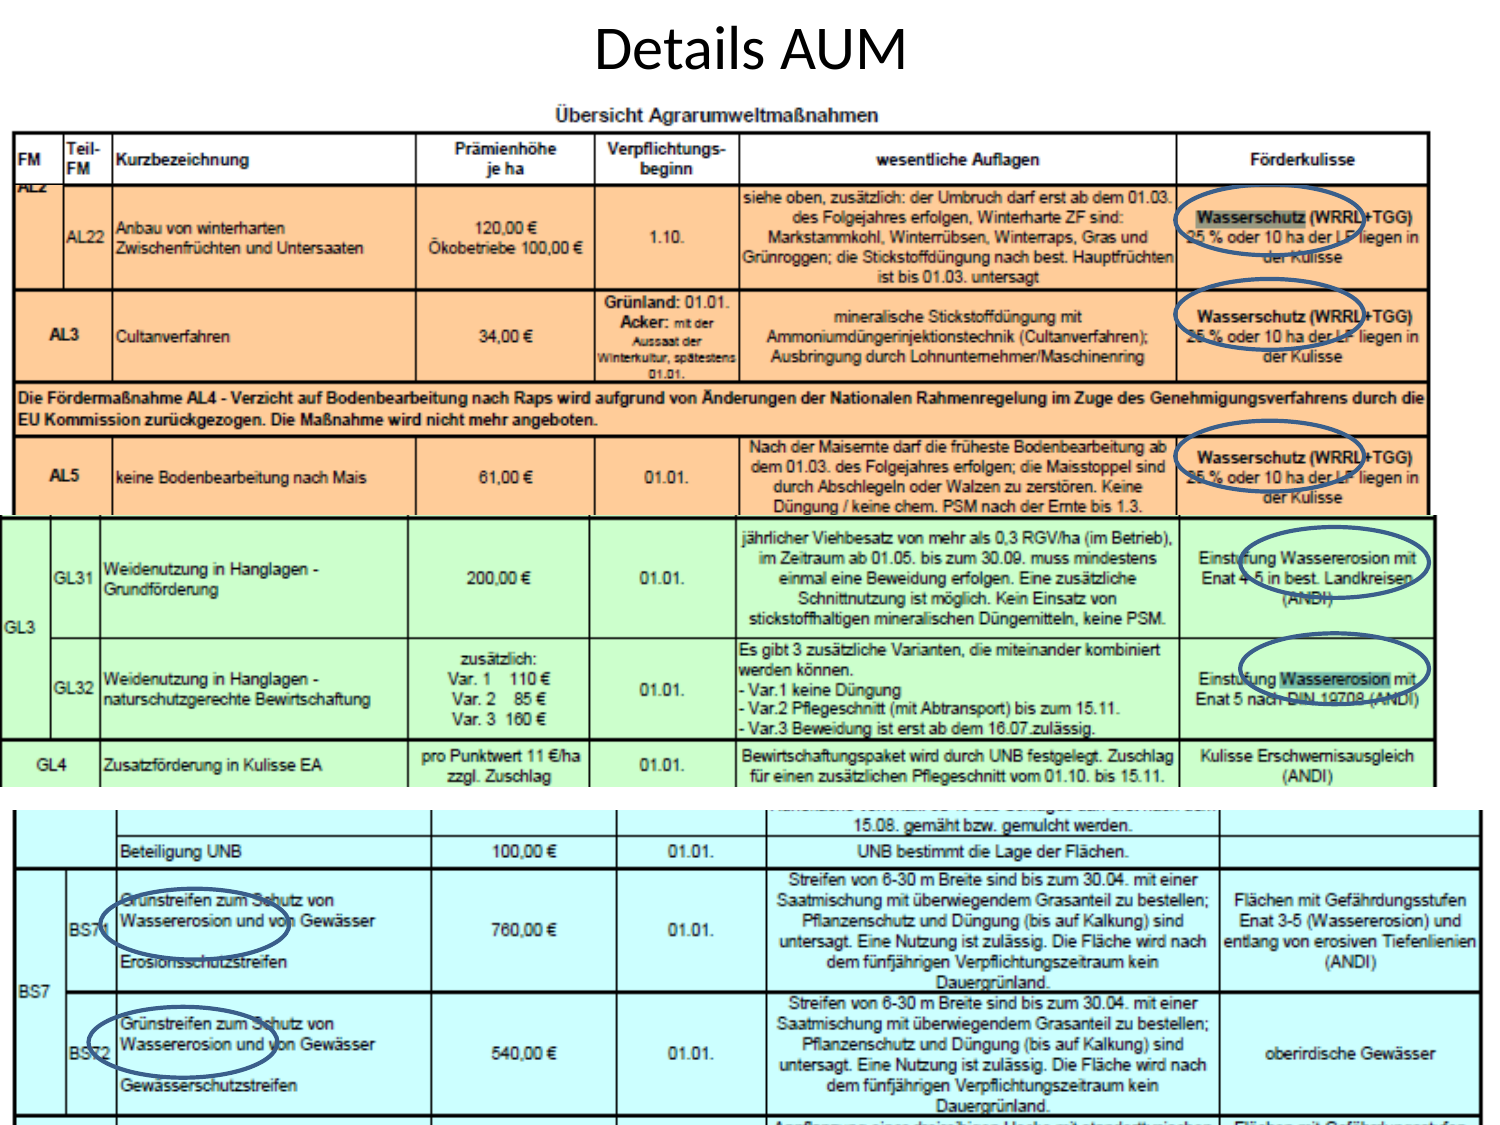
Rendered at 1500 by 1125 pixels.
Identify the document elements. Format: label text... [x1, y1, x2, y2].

picture [0, 89, 1453, 788]
title Details AUM [76, 0, 1427, 88]
picture [0, 810, 1500, 1125]
